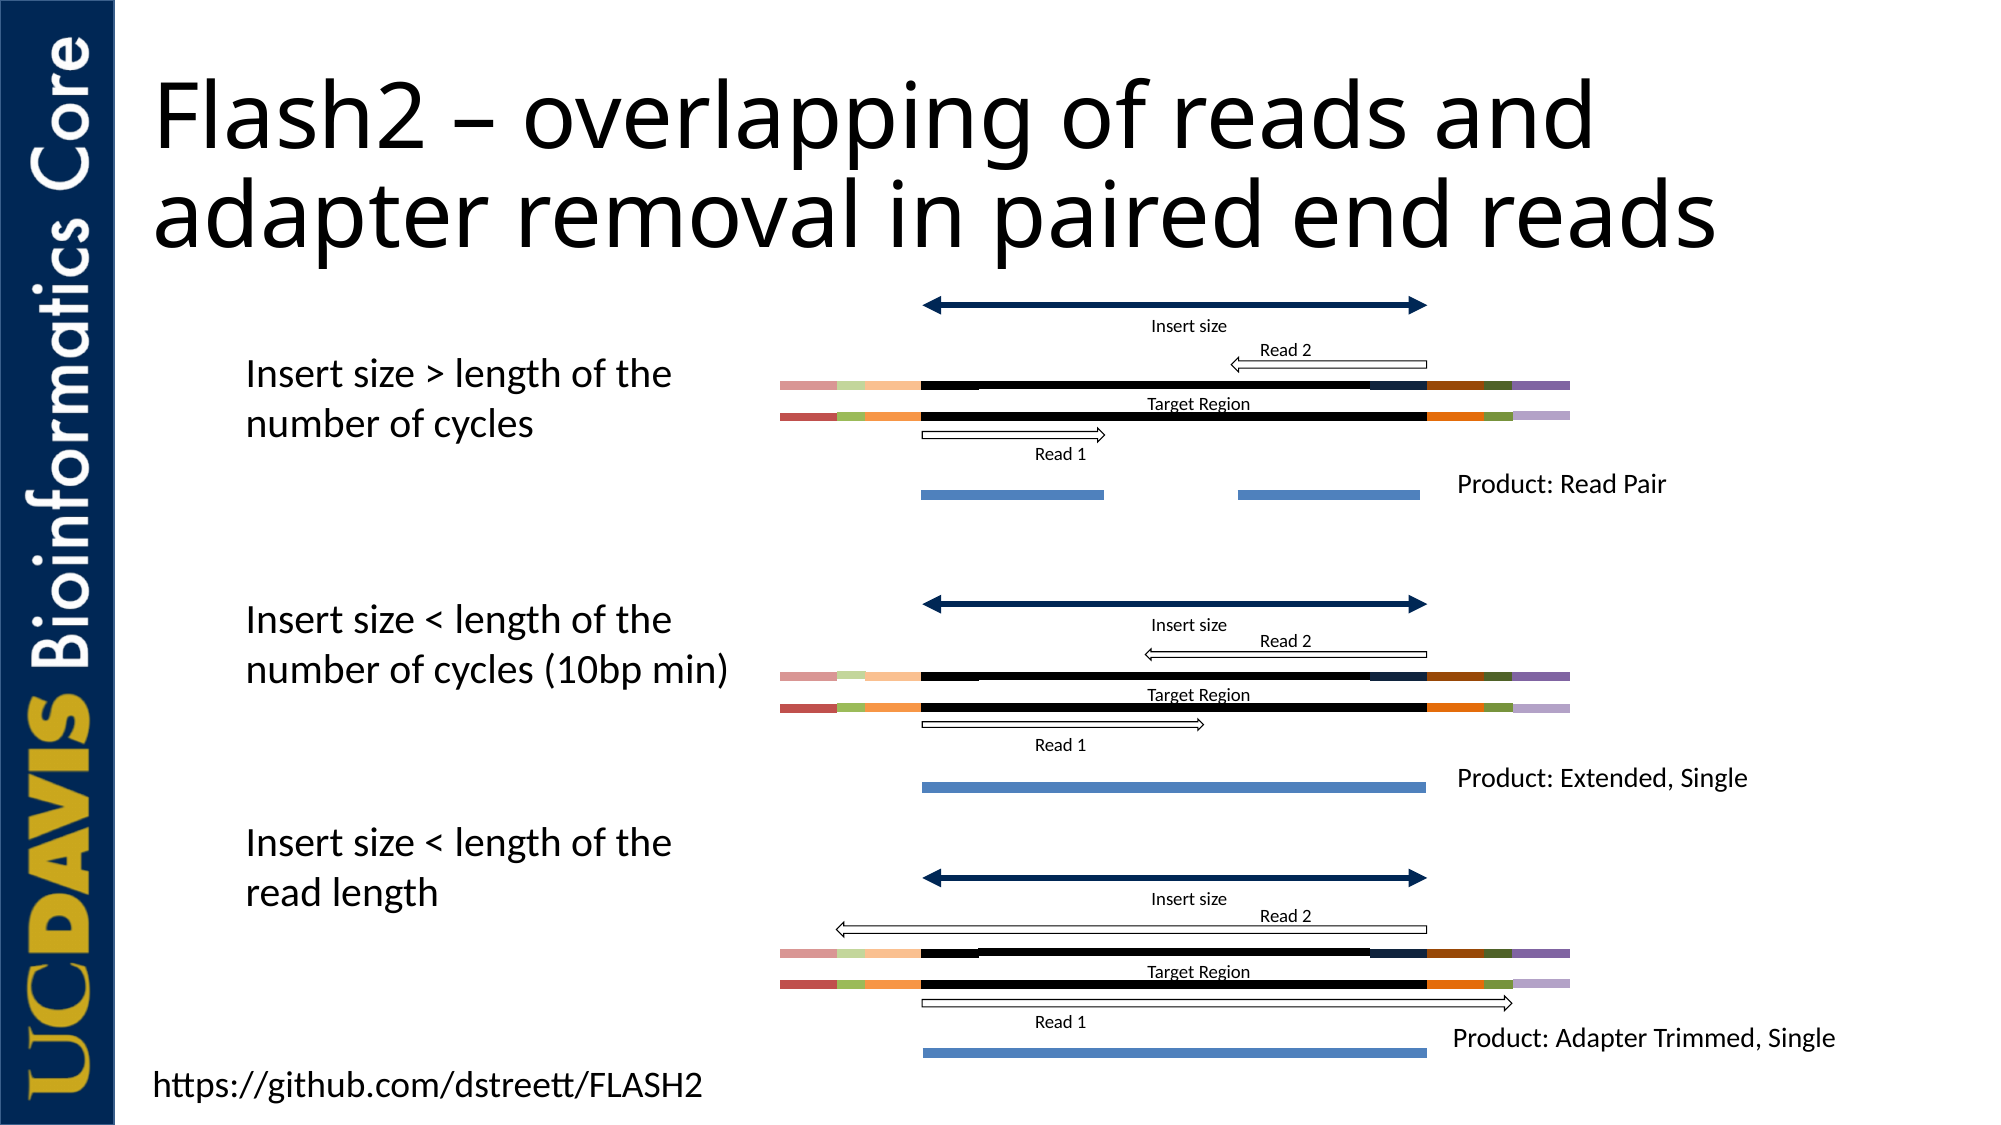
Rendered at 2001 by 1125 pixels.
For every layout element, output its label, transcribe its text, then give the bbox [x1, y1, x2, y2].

text_box Read 1 [932, 1002, 1190, 1040]
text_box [780, 948, 1570, 991]
text_box https://github.com/dstreett/FLASH2 [137, 1053, 743, 1113]
text_box [835, 920, 1157, 939]
text_box Insert size < length of the read length [230, 807, 749, 922]
text_box Read 2 [1157, 330, 1415, 368]
text_box Insert size [1060, 878, 1318, 917]
text_box Product: Read Pair [1442, 457, 1777, 507]
text_box [921, 426, 1105, 440]
text_box [1233, 360, 1428, 374]
title Flash2 – overlapping of reads and adapter removal in paired end reads [137, 59, 1863, 278]
text_box Insert size > length of the number of cycles [230, 338, 714, 453]
text_box Insert size [1060, 306, 1318, 344]
text_box [921, 994, 1513, 1011]
text_box Read 1 [932, 434, 1190, 472]
text_box [1144, 647, 1157, 662]
text_box Insert size [1060, 605, 1318, 643]
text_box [780, 381, 1570, 423]
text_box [780, 671, 1570, 714]
text_box [921, 717, 1205, 732]
picture [8, 0, 112, 1121]
text_box [1415, 925, 1428, 934]
text_box Read 2 [1157, 896, 1415, 934]
text_box [1415, 651, 1428, 658]
text_box Product: Adapter Trimmed, Single [1438, 1011, 2000, 1061]
text_box Read 1 [932, 725, 1190, 763]
text_box Insert size < length of the number of cycles (10bp min) [230, 584, 760, 699]
text_box Product: Extended, Single [1442, 752, 1848, 801]
text_box Read 2 [1157, 621, 1415, 659]
